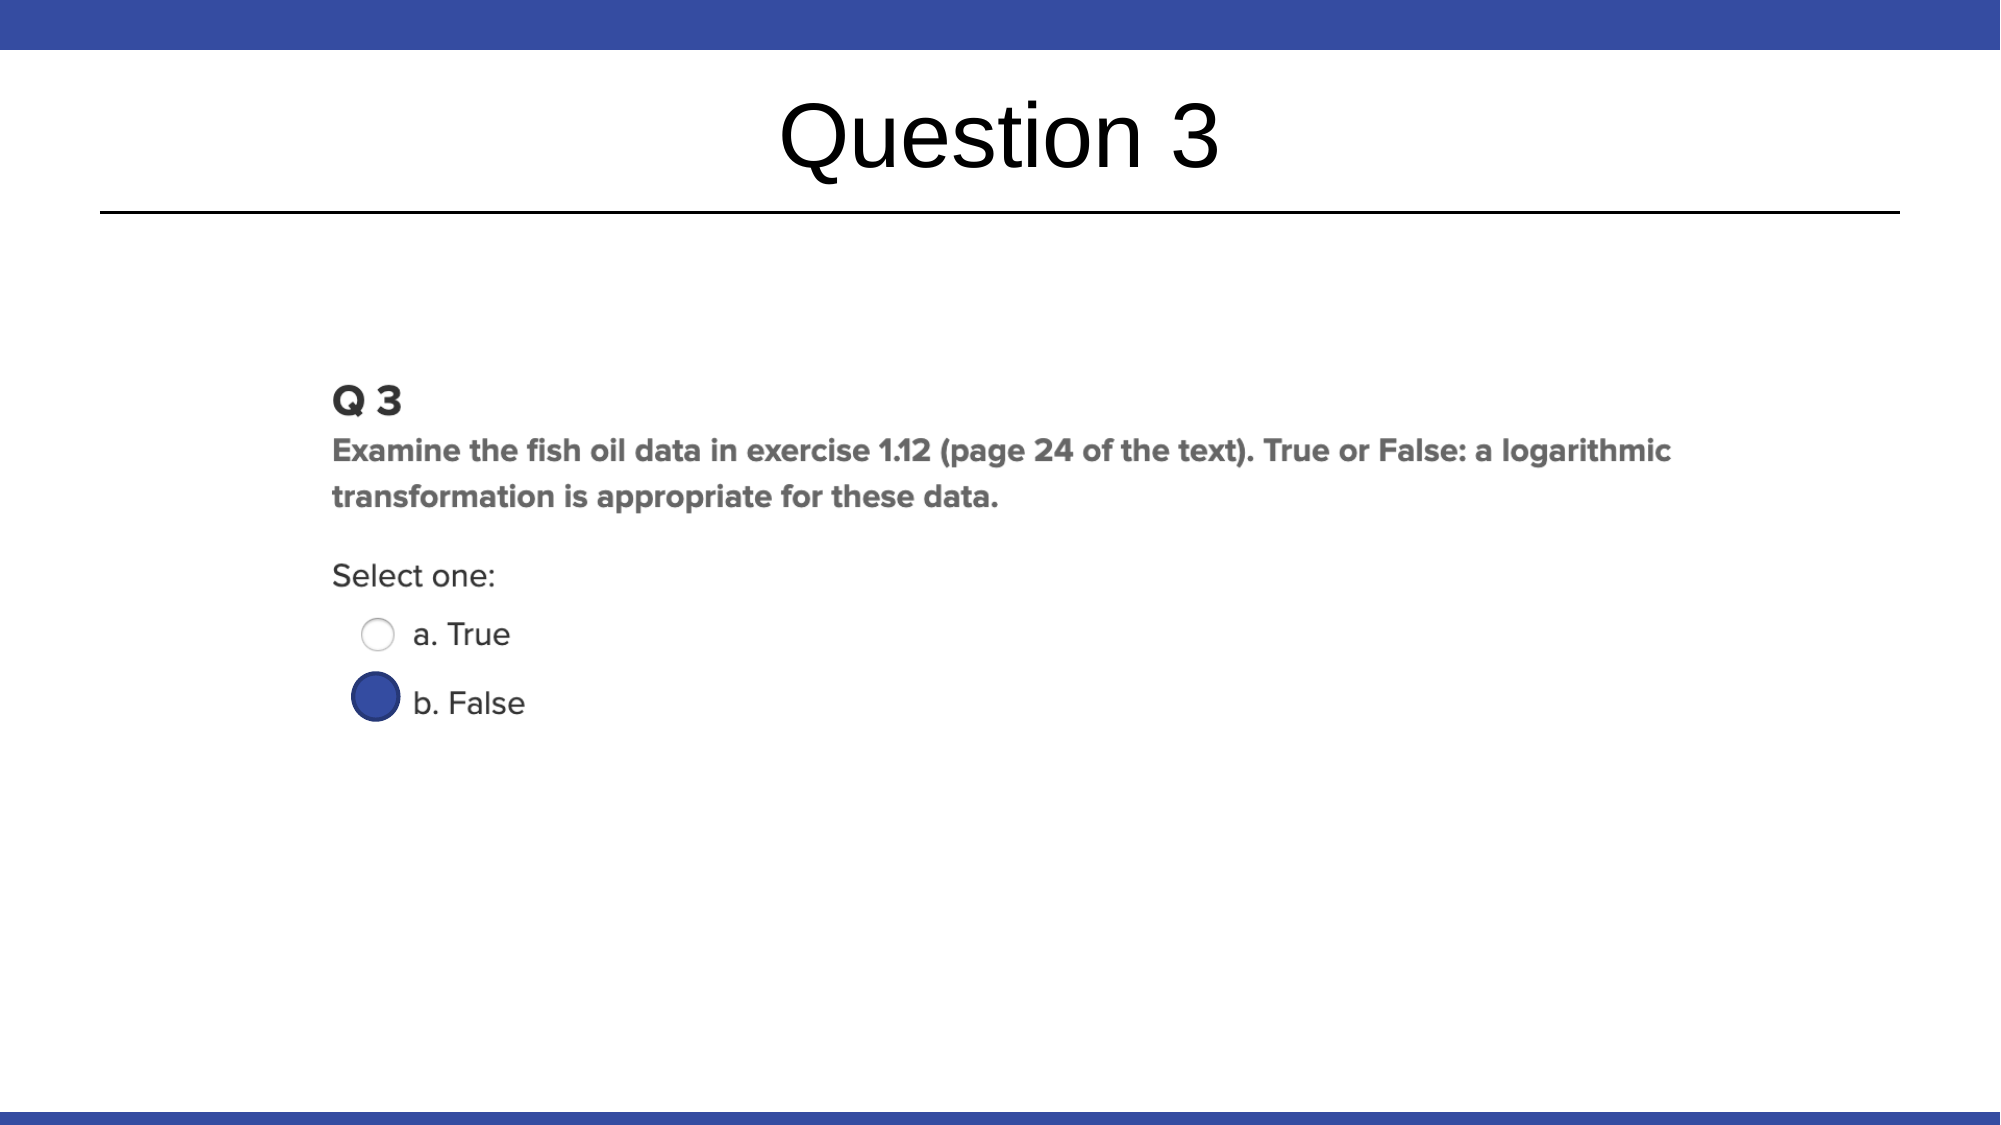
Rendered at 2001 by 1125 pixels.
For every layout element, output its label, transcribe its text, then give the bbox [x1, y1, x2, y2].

title Question 3 [99, 37, 1900, 225]
picture [306, 365, 1693, 760]
